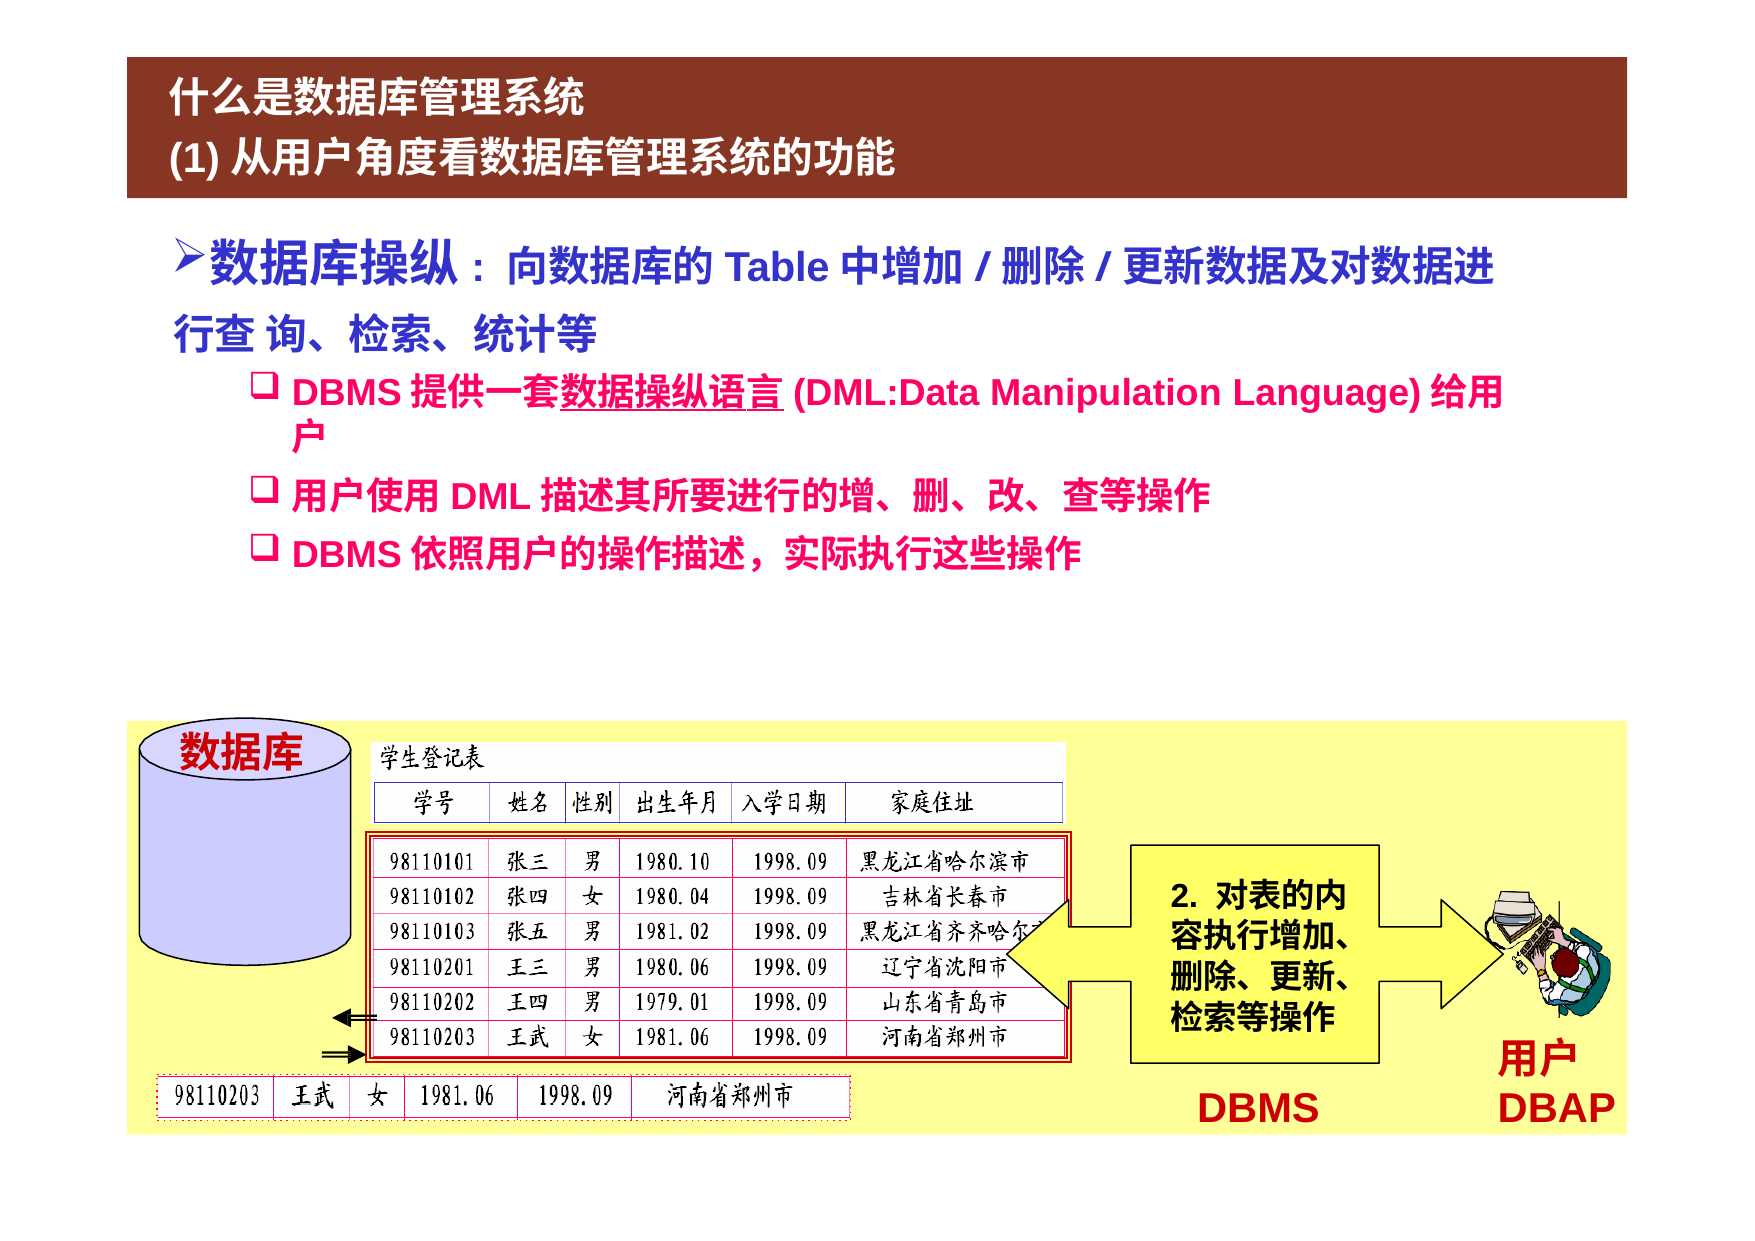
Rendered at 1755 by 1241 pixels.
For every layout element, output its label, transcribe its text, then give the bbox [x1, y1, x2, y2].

text_box [370, 742, 1066, 824]
text_box 数据库 [179, 723, 307, 776]
text_box [1006, 845, 1504, 1064]
text_box [332, 1008, 377, 1028]
text_box 用户 DBAP [1497, 1030, 1619, 1131]
text_box (1)从用户角度看数据库管理系统的功能 [166, 129, 914, 182]
text_box [1484, 891, 1611, 1018]
text_box DBMS [1197, 1078, 1323, 1131]
text_box [139, 751, 351, 966]
title 什么是数据库管理系统 [166, 69, 614, 129]
text_box [307, 723, 351, 749]
text_box [188, 718, 302, 723]
text_box [370, 836, 1067, 1058]
text_box [157, 1074, 851, 1121]
text_box [321, 1045, 367, 1064]
text_box 数据库操纵: 向数据库的Table中增加/删除/更新数据及对数据进行查 询、检索、统计等 DBMS提供一套数据操纵语言(DML:Data Manipulation Language)给用户 用户使用DML描述其所要进行的增、删、改、查等操作 DBMS依照用户的操作描述，实际执行这些操作 [171, 206, 1522, 576]
title 什么是数据库管理系统 [166, 182, 614, 279]
text_box [139, 749, 179, 774]
text_box [139, 724, 179, 749]
text_box [307, 749, 351, 775]
text_box [193, 776, 297, 780]
text_box 2. 对表的内 容执行增加、 删除、更新、 检索等操作 [1170, 871, 1373, 1036]
text_box [127, 720, 1628, 1135]
